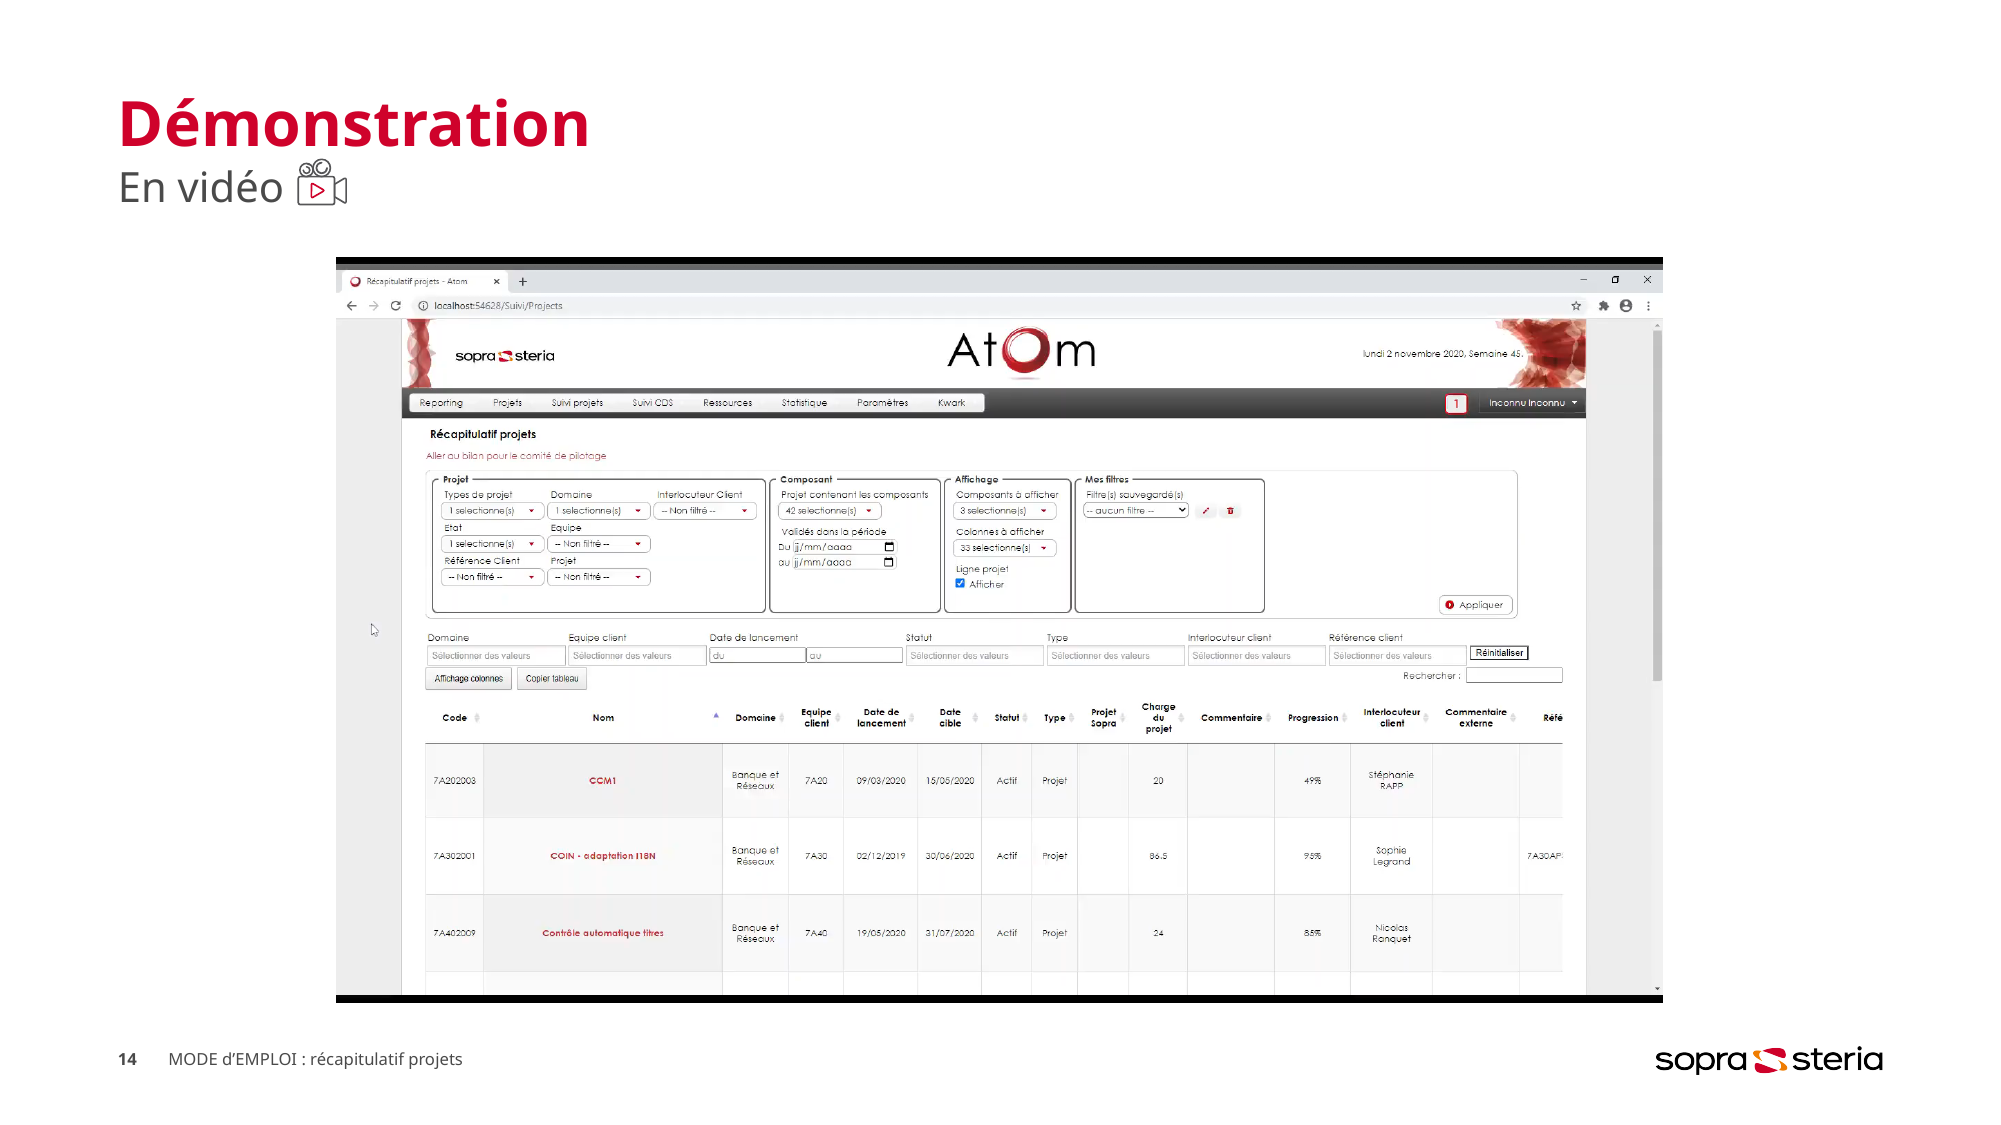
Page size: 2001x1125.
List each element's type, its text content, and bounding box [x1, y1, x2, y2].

picture [1638, 1028, 1900, 1093]
footer MODE d’EMPLOI : récapitulatif projets [177, 1039, 759, 1081]
title Démonstration [117, 5, 1882, 159]
slide_number 14 [117, 1039, 177, 1081]
list En vidéo [117, 160, 1882, 220]
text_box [297, 158, 347, 206]
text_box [336, 256, 1664, 1004]
